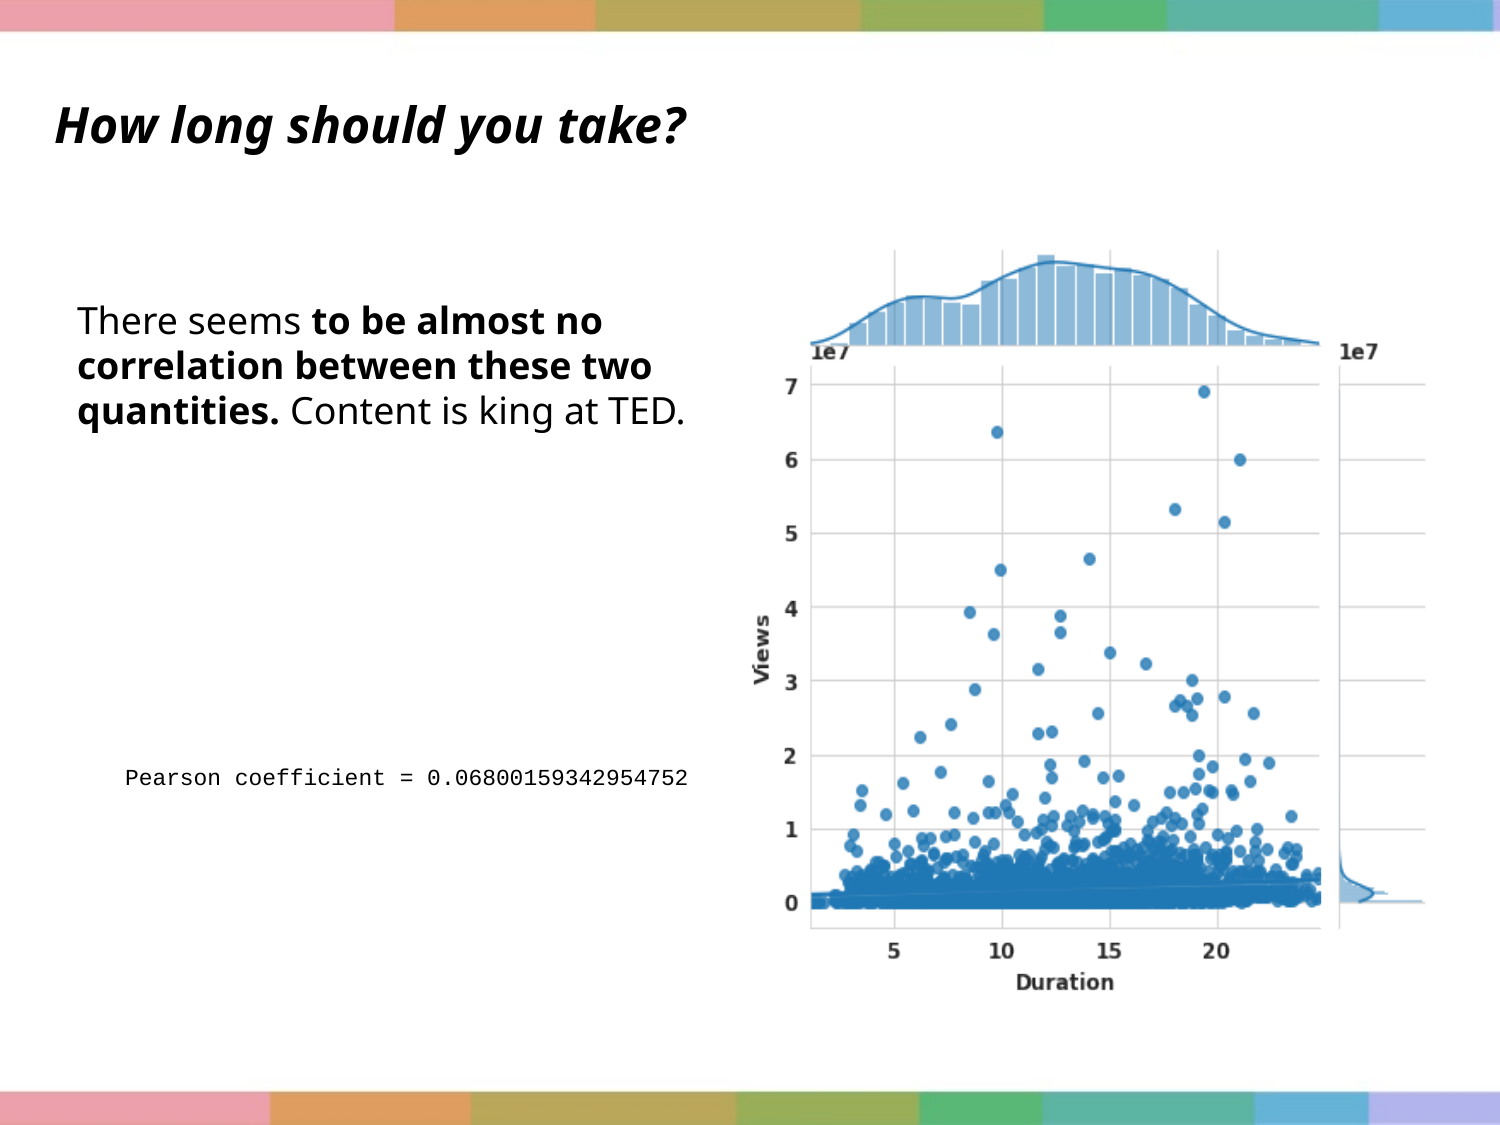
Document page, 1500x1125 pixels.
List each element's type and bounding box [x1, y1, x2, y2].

picture [742, 237, 1438, 1009]
list [0, 0, 1500, 1125]
